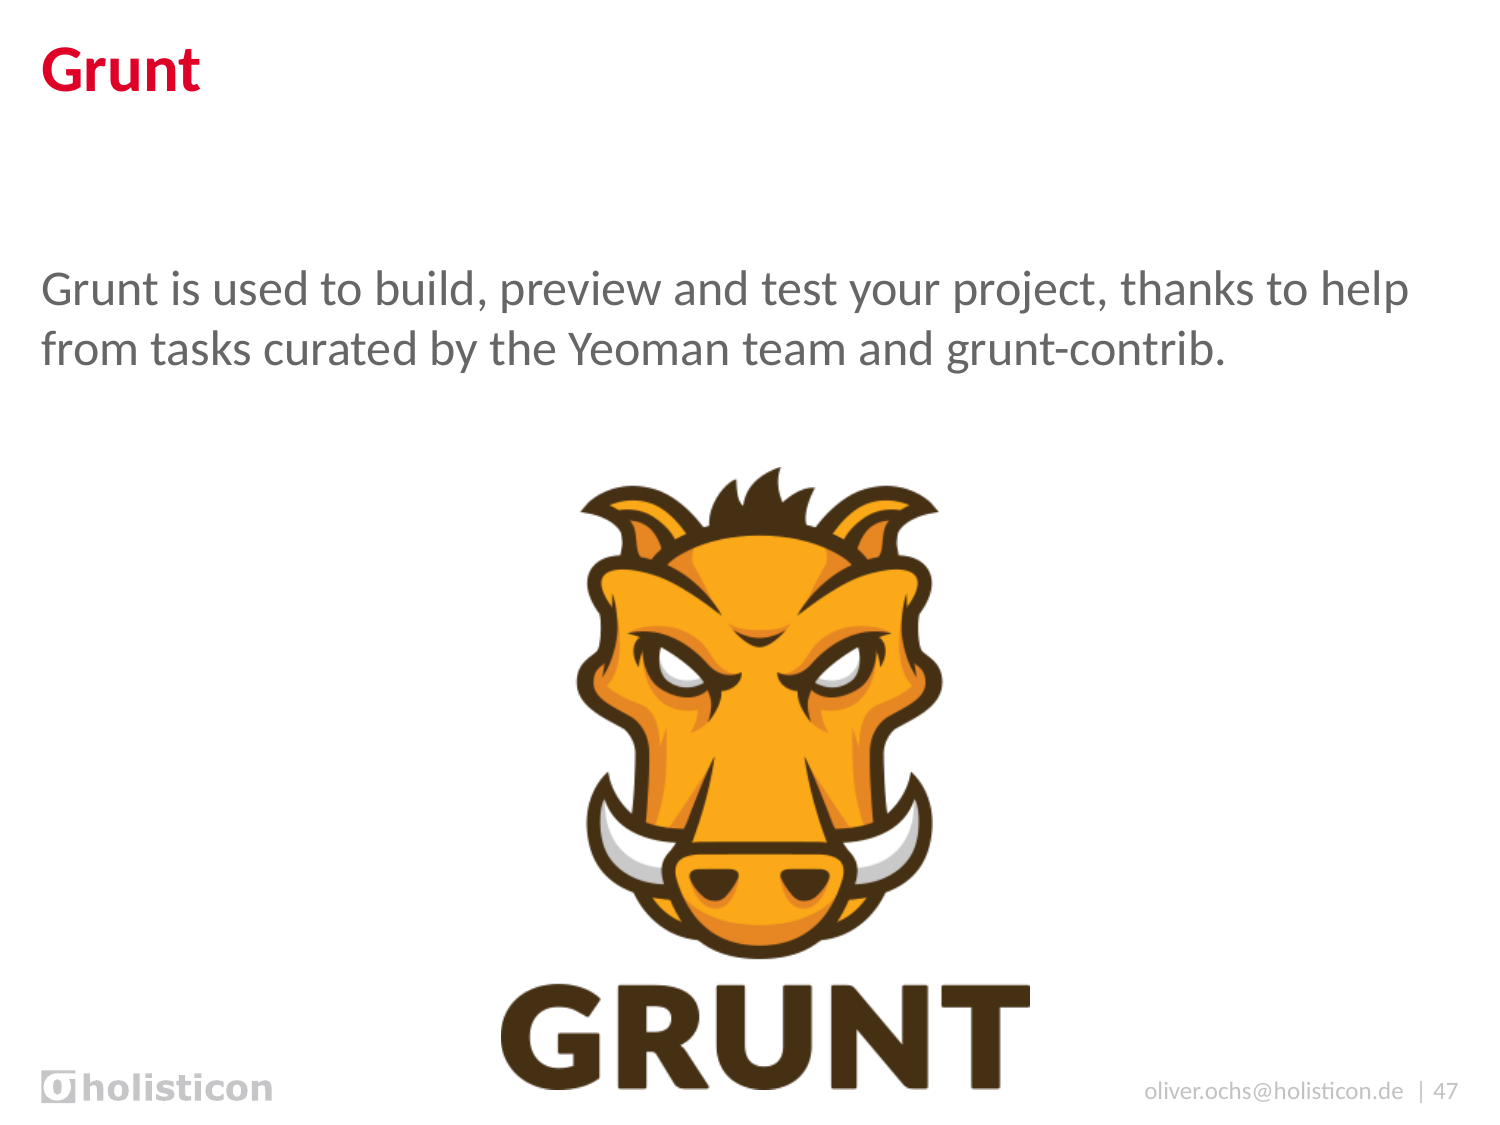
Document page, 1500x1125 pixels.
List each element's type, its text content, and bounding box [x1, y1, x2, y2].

title Grunt [41, 24, 1436, 188]
list Grunt is used to build, preview and test your project, thanks to help from tasks curated by the Yeoman team and grunt-contrib. [41, 255, 1436, 973]
picture [501, 467, 1030, 1090]
